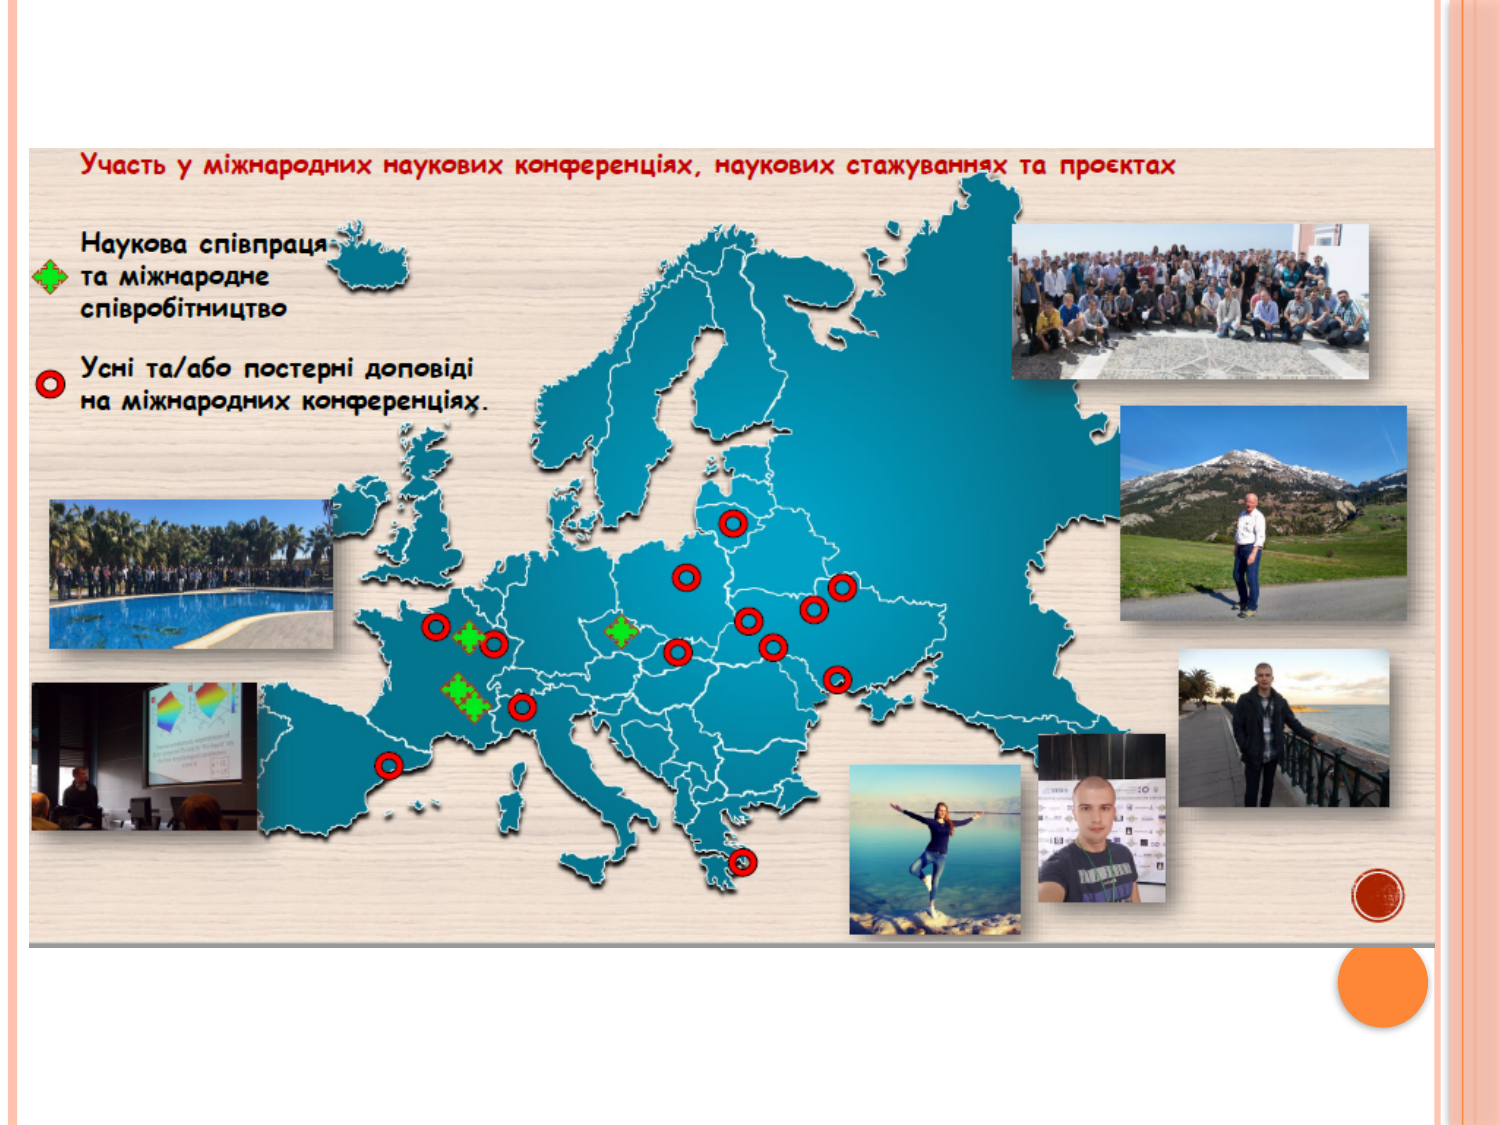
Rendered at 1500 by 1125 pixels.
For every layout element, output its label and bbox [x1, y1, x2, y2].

picture [28, 148, 1436, 949]
